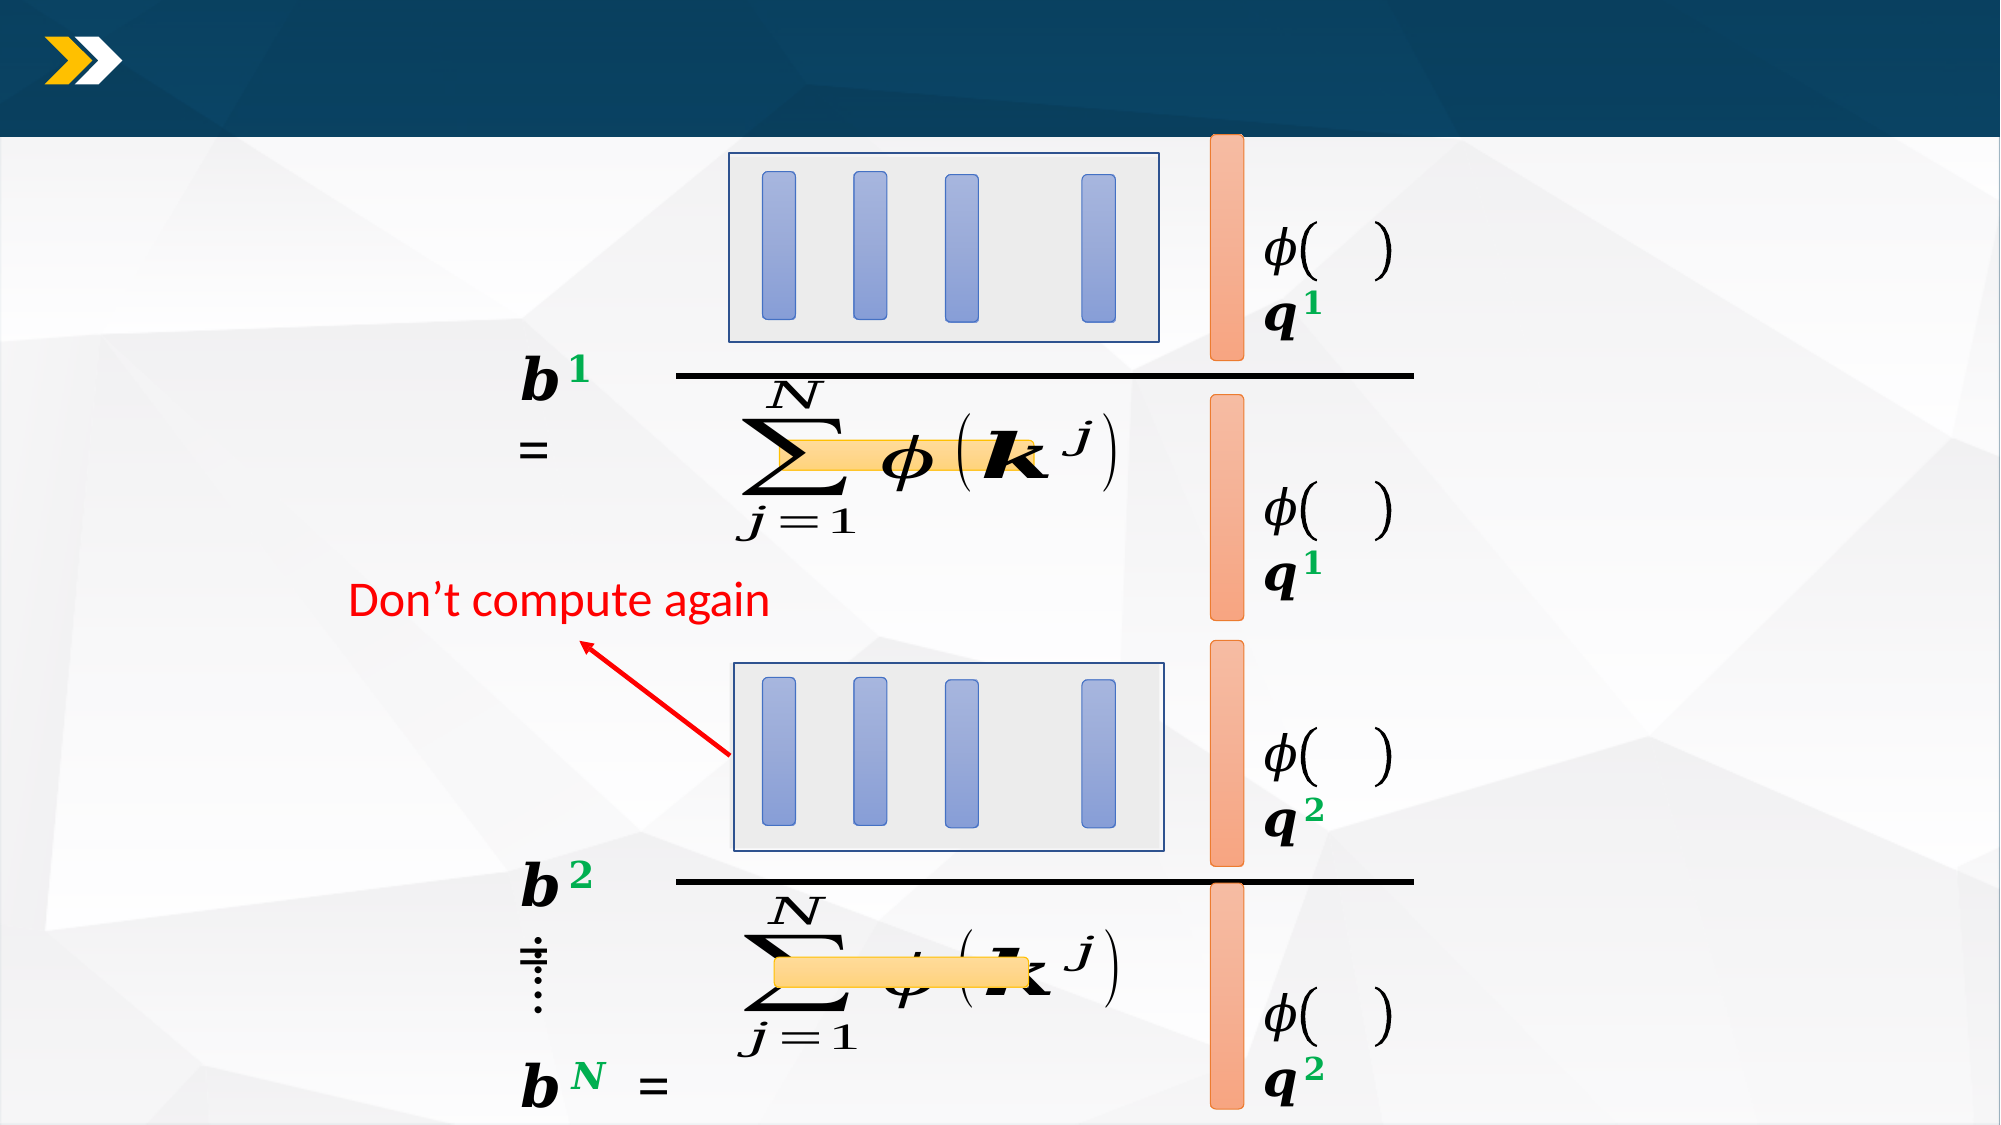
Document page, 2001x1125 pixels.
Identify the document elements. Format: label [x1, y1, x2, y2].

text_box [1209, 639, 1245, 868]
text_box [773, 956, 1030, 988]
text_box [510, 334, 648, 484]
text_box [1255, 979, 1392, 1108]
text_box [346, 564, 774, 627]
text_box [510, 840, 648, 1019]
text_box [511, 1040, 727, 1125]
text_box [1209, 133, 1245, 362]
text_box [1255, 719, 1392, 848]
text_box [729, 153, 1160, 343]
text_box [1255, 213, 1392, 342]
picture [0, 0, 2000, 1125]
text_box [1209, 393, 1245, 622]
text_box [1255, 473, 1392, 602]
text_box [676, 882, 1414, 1110]
text_box [579, 640, 1164, 852]
text_box [778, 439, 1035, 471]
